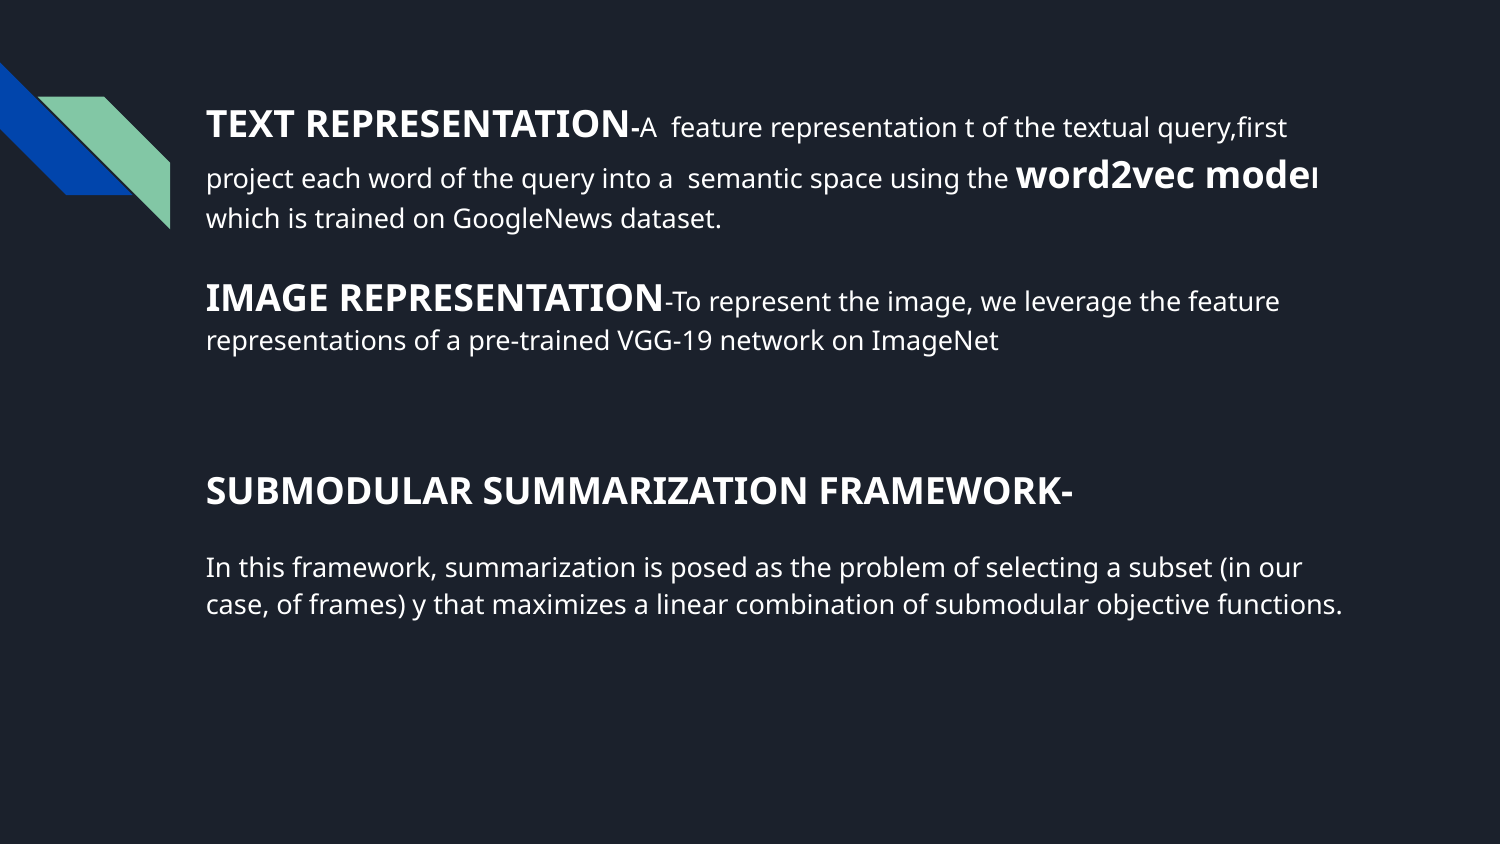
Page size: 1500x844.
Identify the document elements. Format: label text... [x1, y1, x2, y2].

list TEXT REPRESENTATION-A feature representation t of the textual query,first project each word of the query into a semantic space using the word2vec model which is trained on GoogleNews dataset. IMAGE REPRESENTATION-To represent the image, we leverage the feature representations of a pre-trained VGG-19 network on ImageNet SUBMODULAR SUMMARIZATION FRAMEWORK- In this framework, summarization is posed as the problem of selecting a subset (in our case, of frames) y that maximizes a linear combination of submodular objective functions. [190, 77, 1368, 735]
